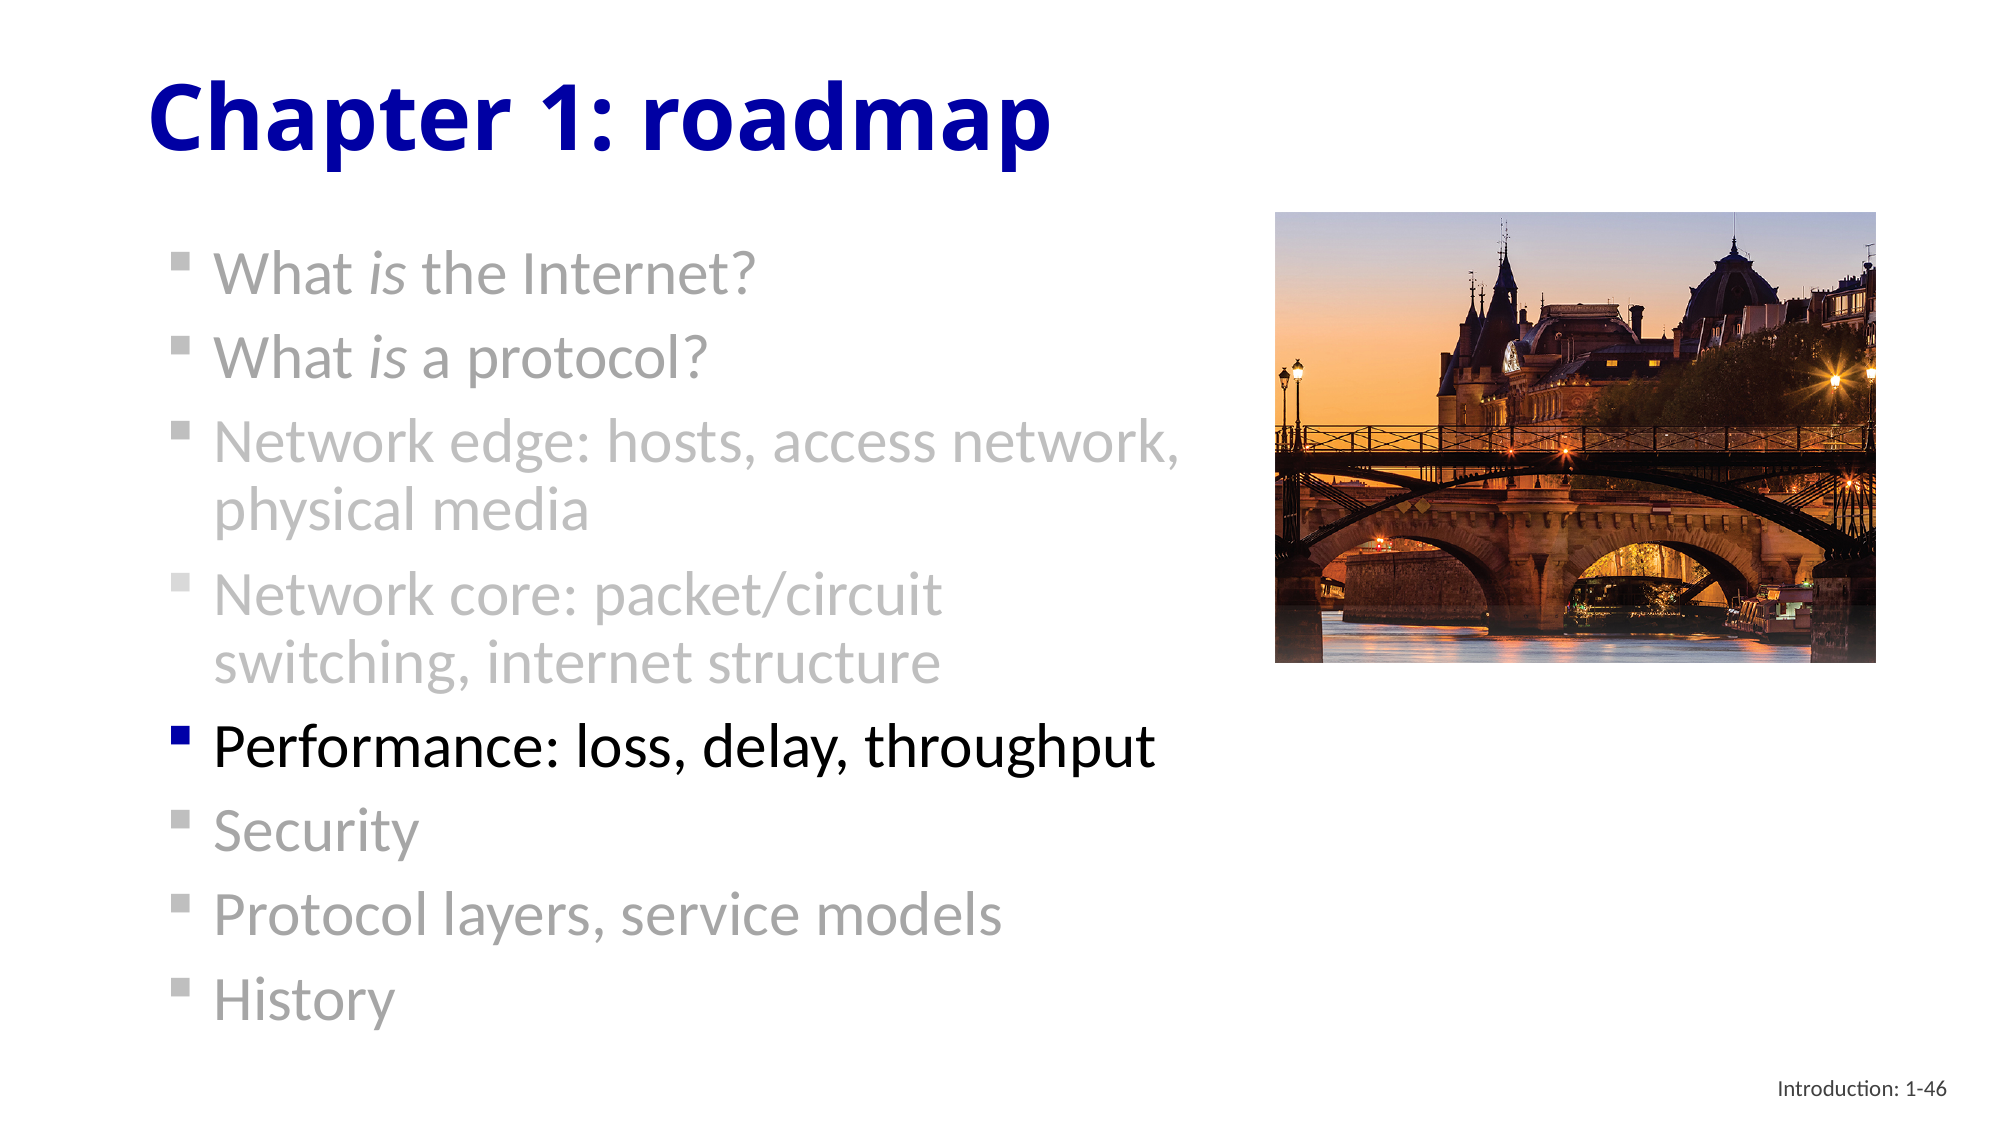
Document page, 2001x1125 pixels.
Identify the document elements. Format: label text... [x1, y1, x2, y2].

title Chapter 1: roadmap [131, 47, 1856, 195]
list What is the Internet? What is a protocol? Network edge: hosts, access network, physical media Network core: packet/circuit switching, internet structure Performance: loss, delay, throughput Security Protocol layers, service models History [131, 231, 1217, 1057]
picture [1275, 212, 1876, 663]
slide_number Introduction: 1-46 [1512, 1056, 1963, 1117]
